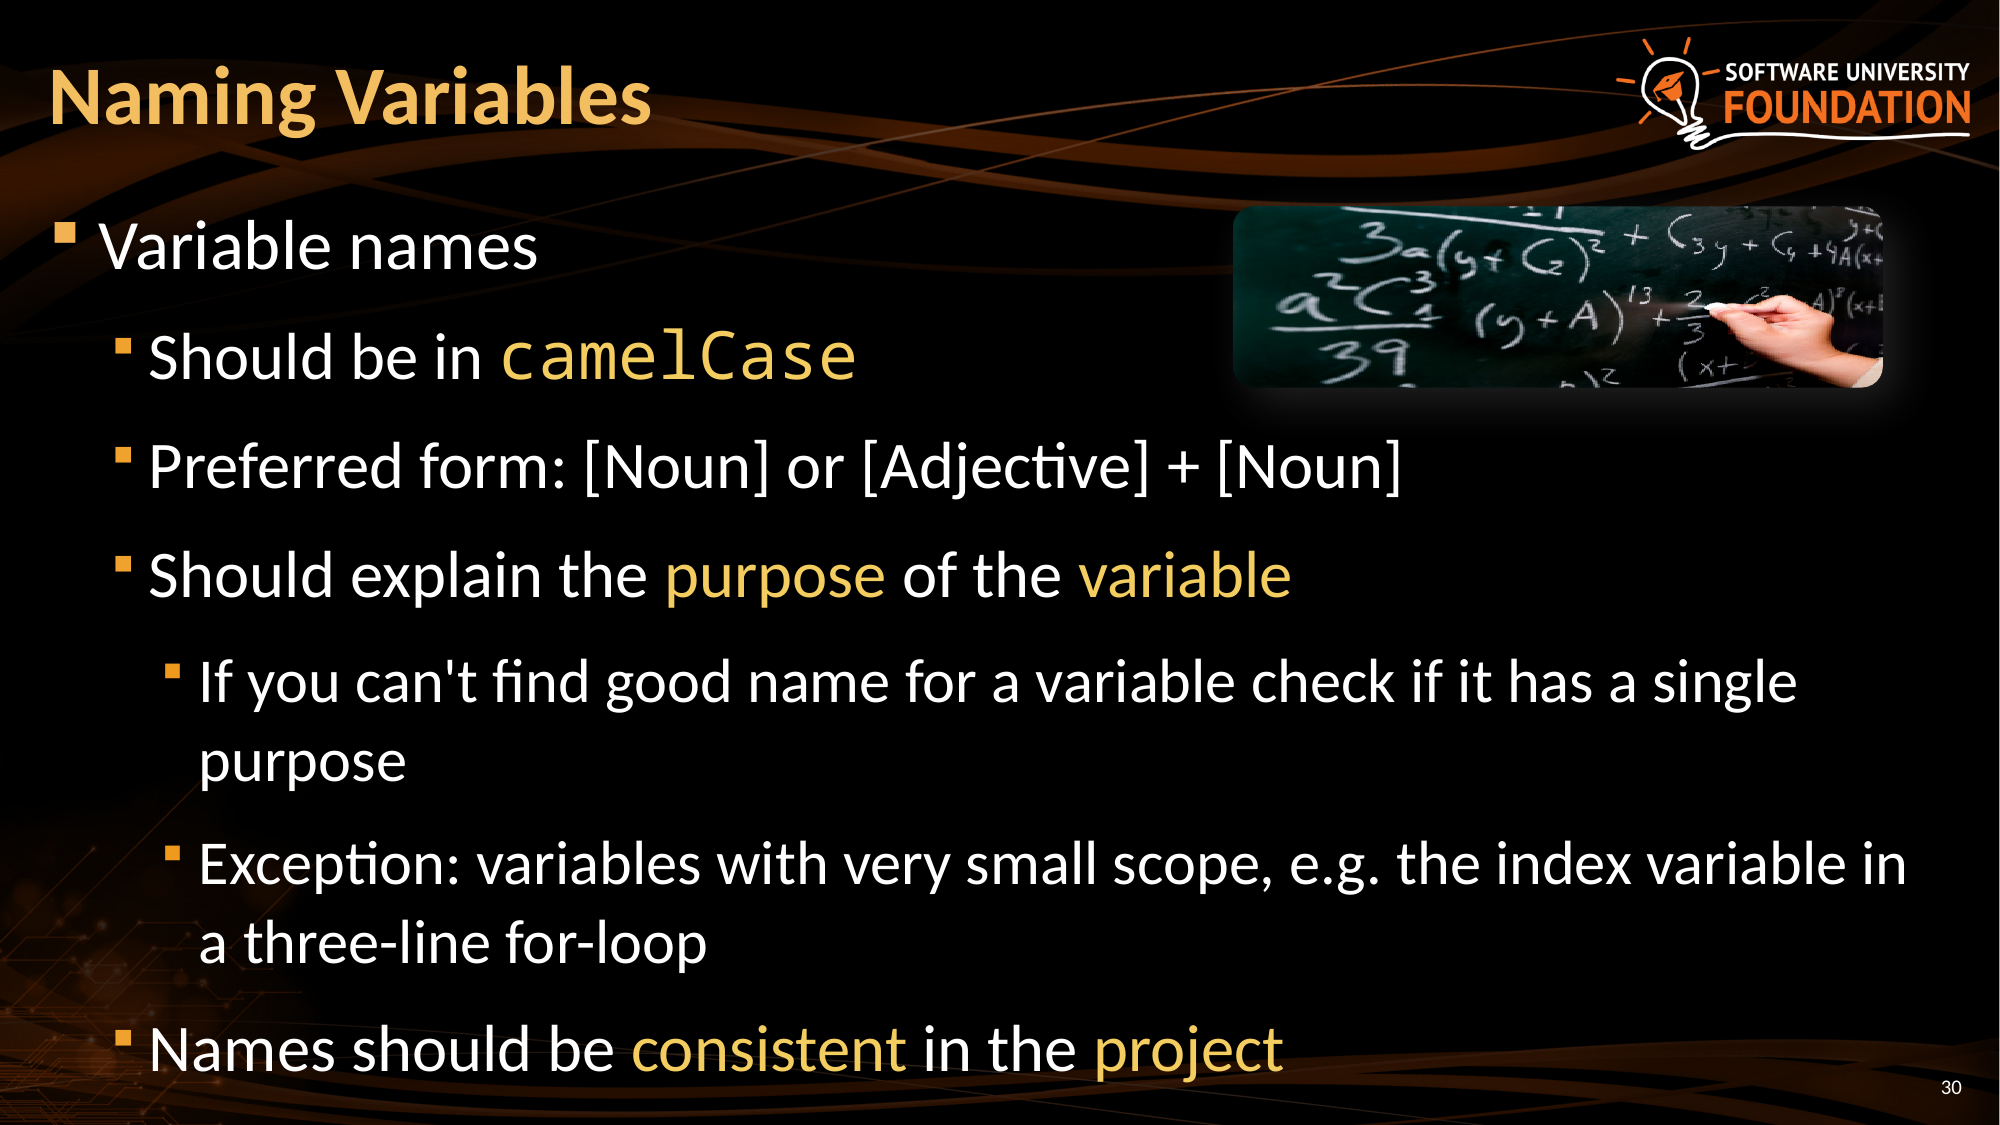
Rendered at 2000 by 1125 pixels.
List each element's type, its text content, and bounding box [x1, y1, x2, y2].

list Variable names Should be in camelCase Preferred form: [Noun] or [Adjective] + [Noun] Should explain the purpose of the variable If you can't find good name for a variable check if it has a single purpose Exception: variables with very small scope, e.g. the index variable in a three-line for-loop Names should be consistent in the project [31, 188, 1968, 1103]
picture [0, 0, 2000, 1125]
title Naming Variables [30, 6, 1602, 189]
